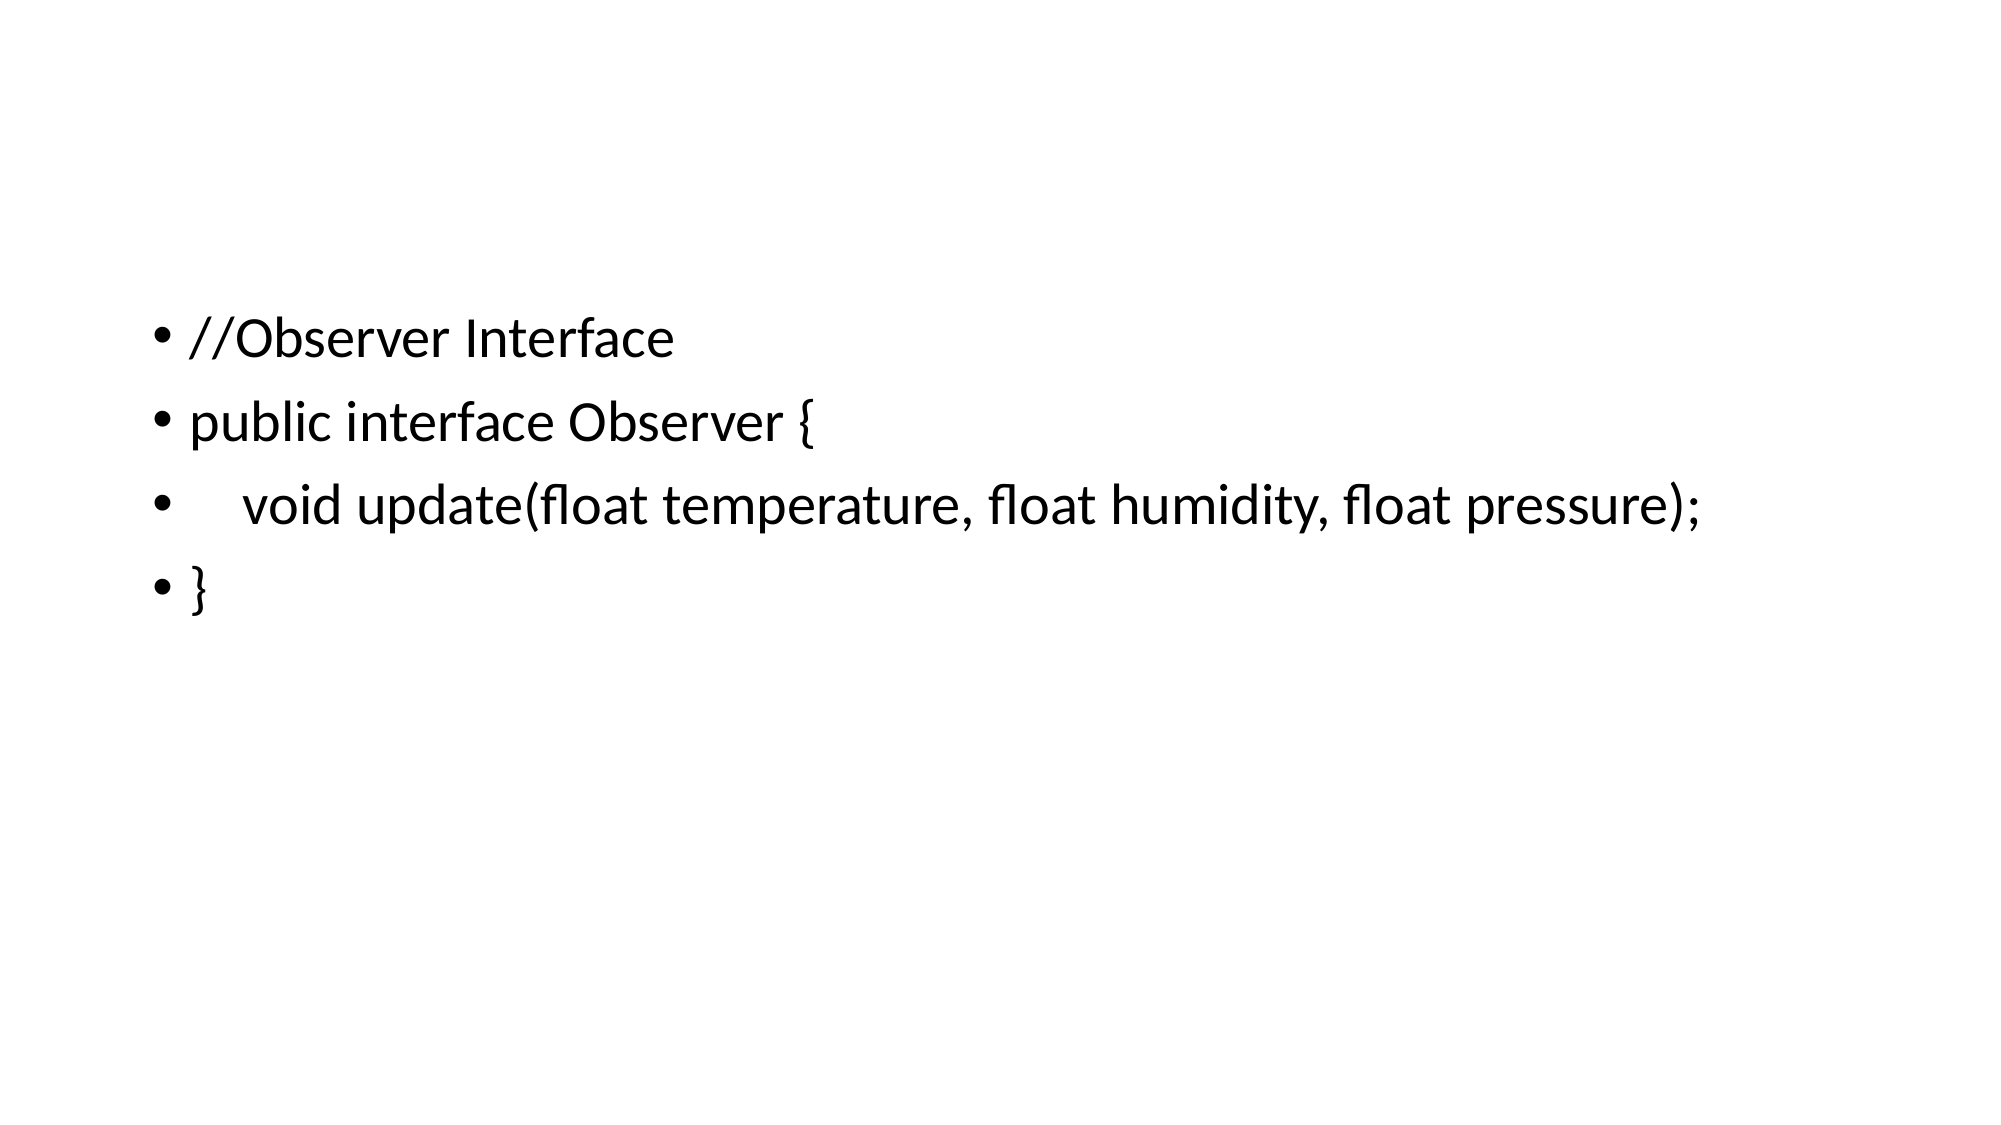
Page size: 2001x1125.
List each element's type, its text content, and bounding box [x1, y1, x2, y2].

list //Observer Interface public interface Observer { void update(float temperature, float humidity, float pressure); } [137, 299, 1863, 1014]
